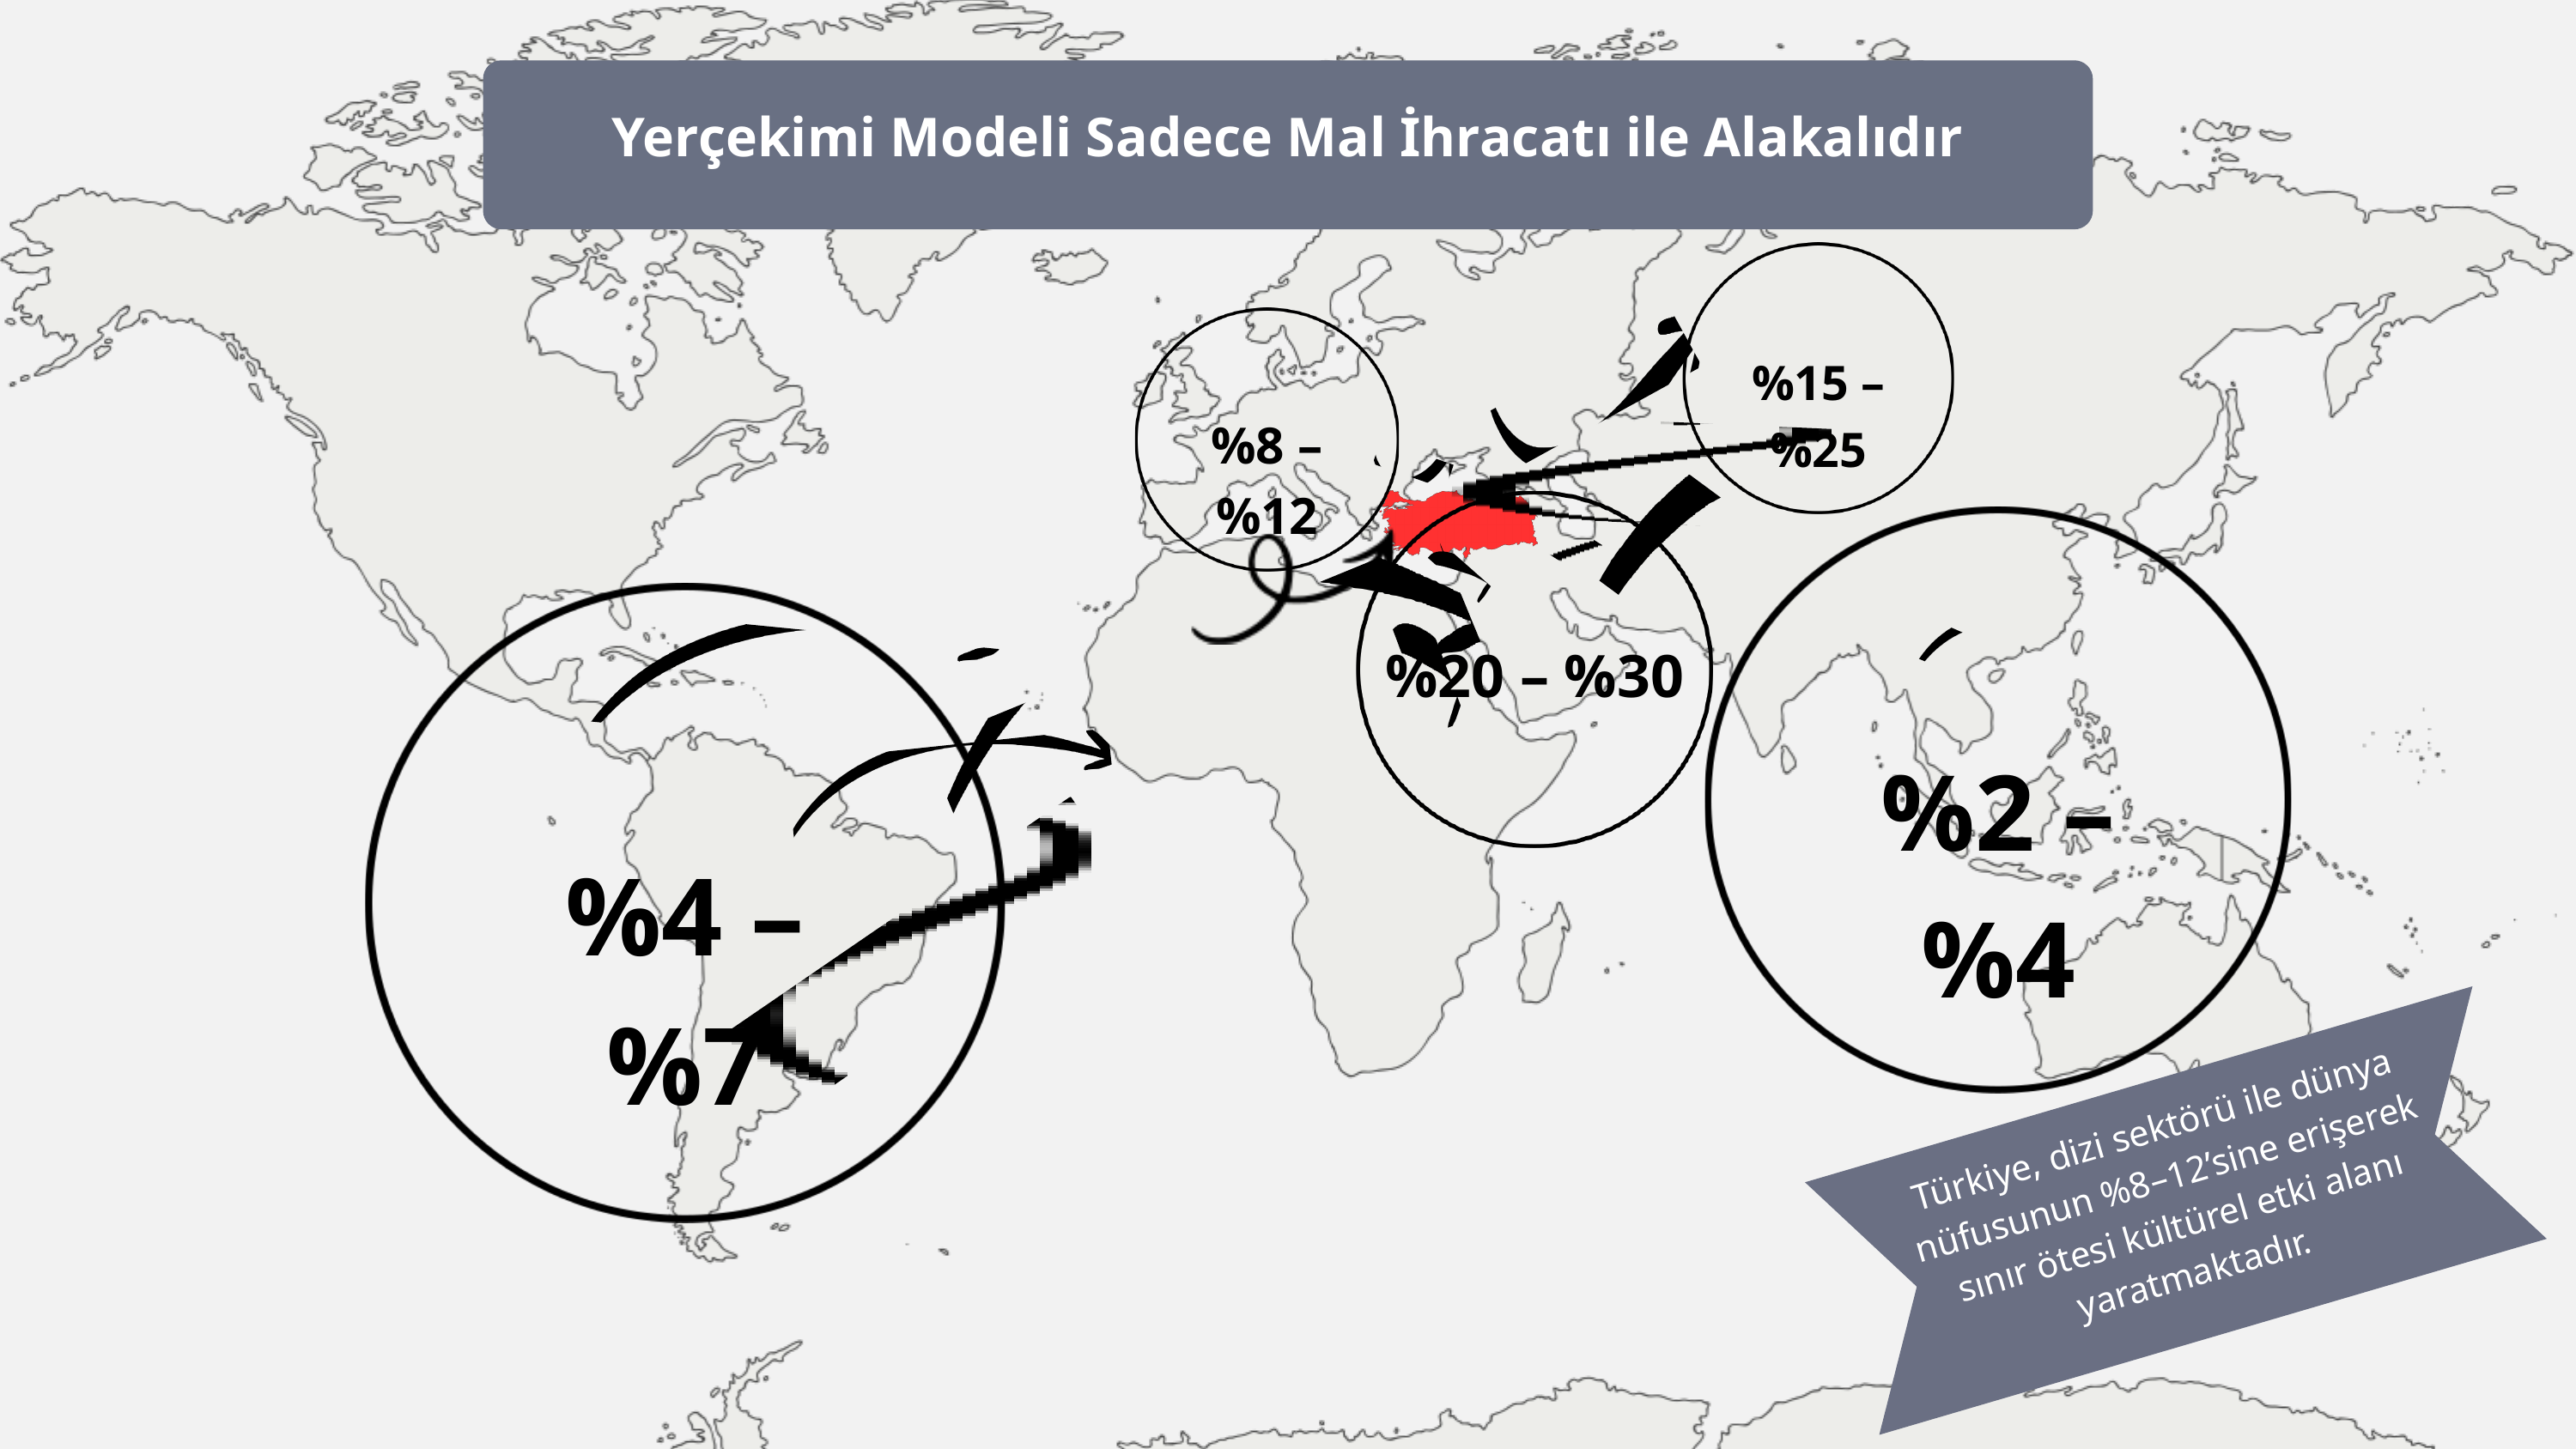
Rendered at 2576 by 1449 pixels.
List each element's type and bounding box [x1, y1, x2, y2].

text_box [0, 0, 2576, 1449]
text_box [365, 60, 2548, 1435]
